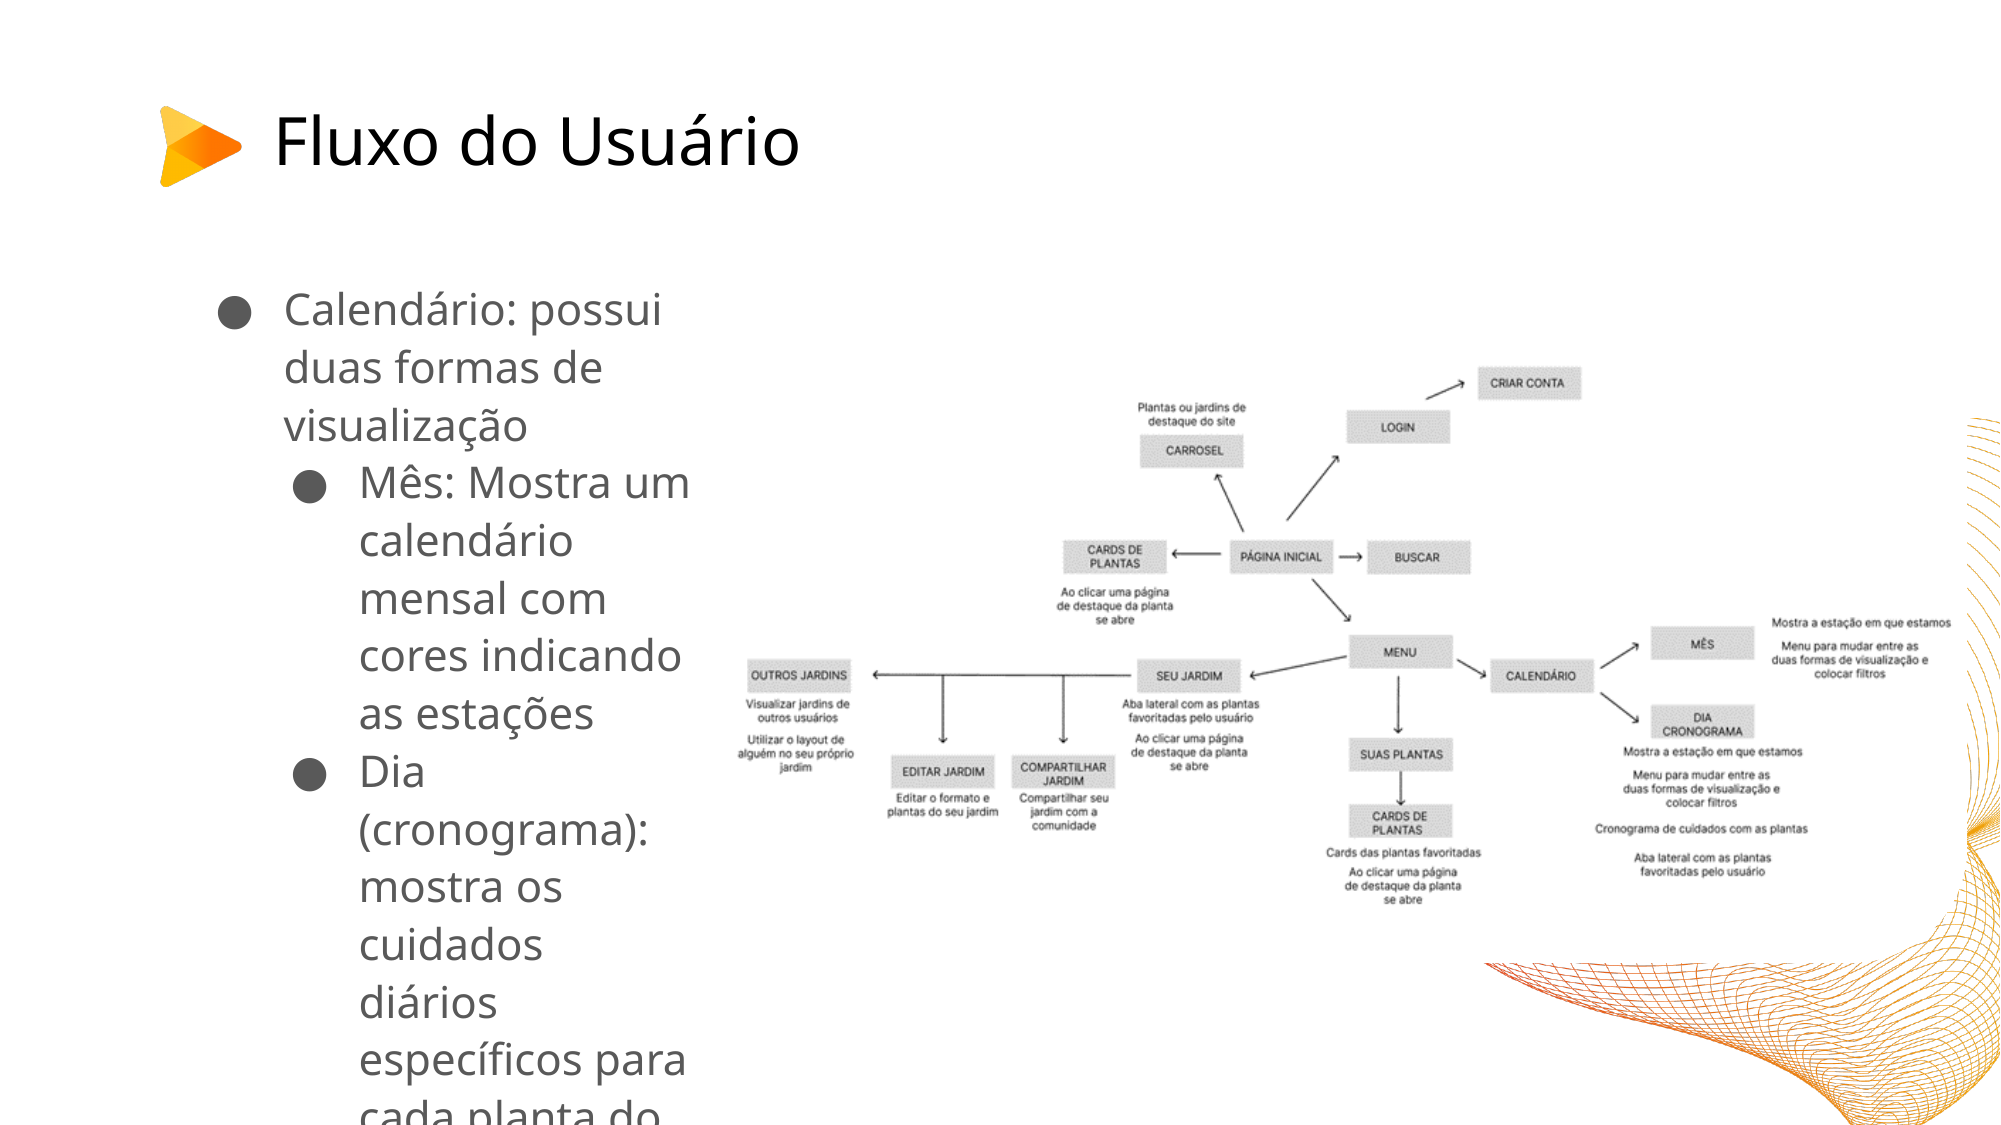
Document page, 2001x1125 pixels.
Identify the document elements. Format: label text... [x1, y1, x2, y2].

picture [1290, 418, 2000, 1125]
subtitle Calendário: possui duas formas de visualização Mês: Mostra um calendário mensal com cores indicando as estações Dia (cronograma): mostra os cuidados diários específicos para cada planta do usuário [88, 256, 713, 1046]
picture [159, 104, 242, 187]
title Fluxo do Usuário [253, 59, 1013, 219]
text_box [713, 267, 1970, 965]
